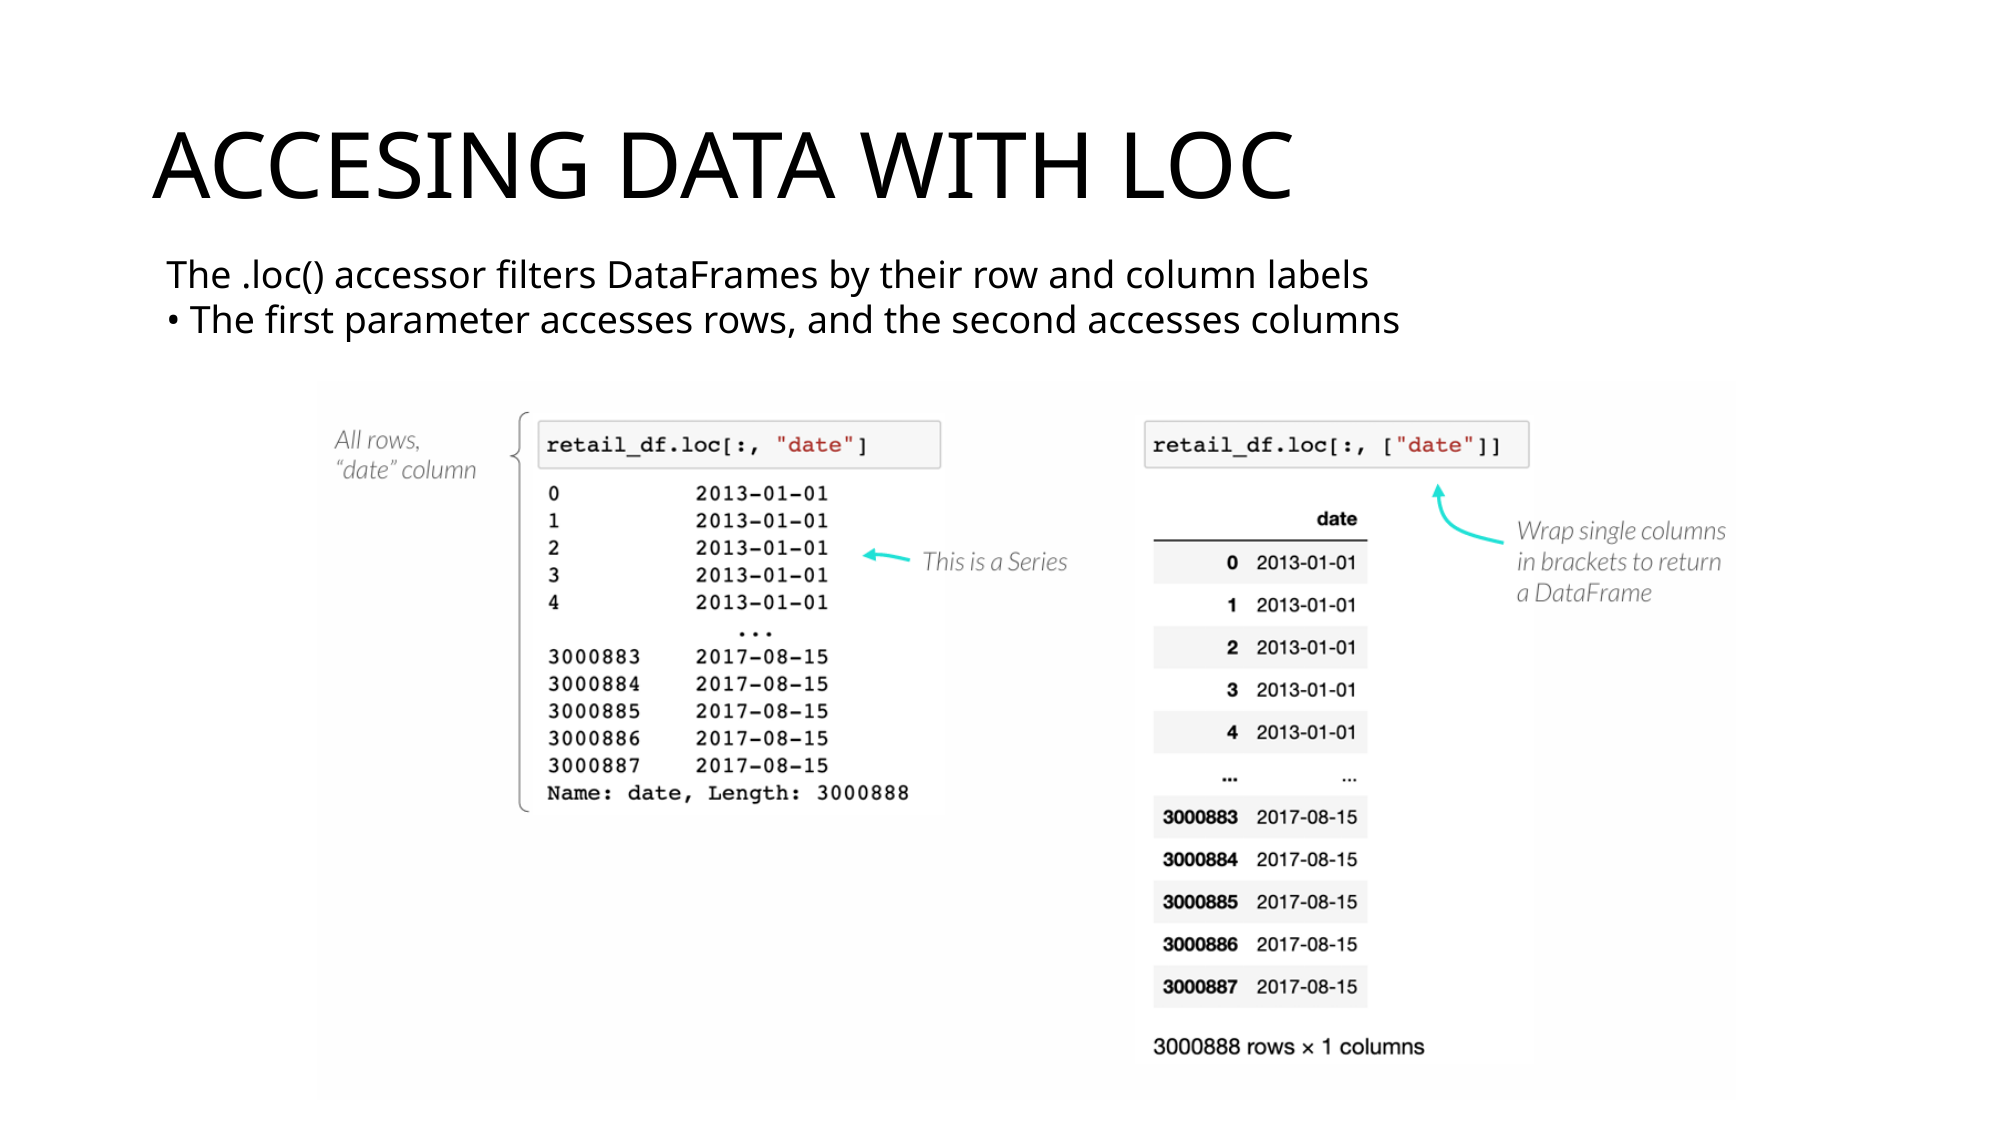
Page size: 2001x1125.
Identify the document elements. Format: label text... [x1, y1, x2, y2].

title ACCESING DATA WITH LOC [137, 59, 1863, 278]
text_box The .loc() accessor filters DataFrames by their row and column labels • The first parameter accesses rows, and the second accesses columns [151, 243, 1570, 349]
picture [317, 381, 1736, 1100]
